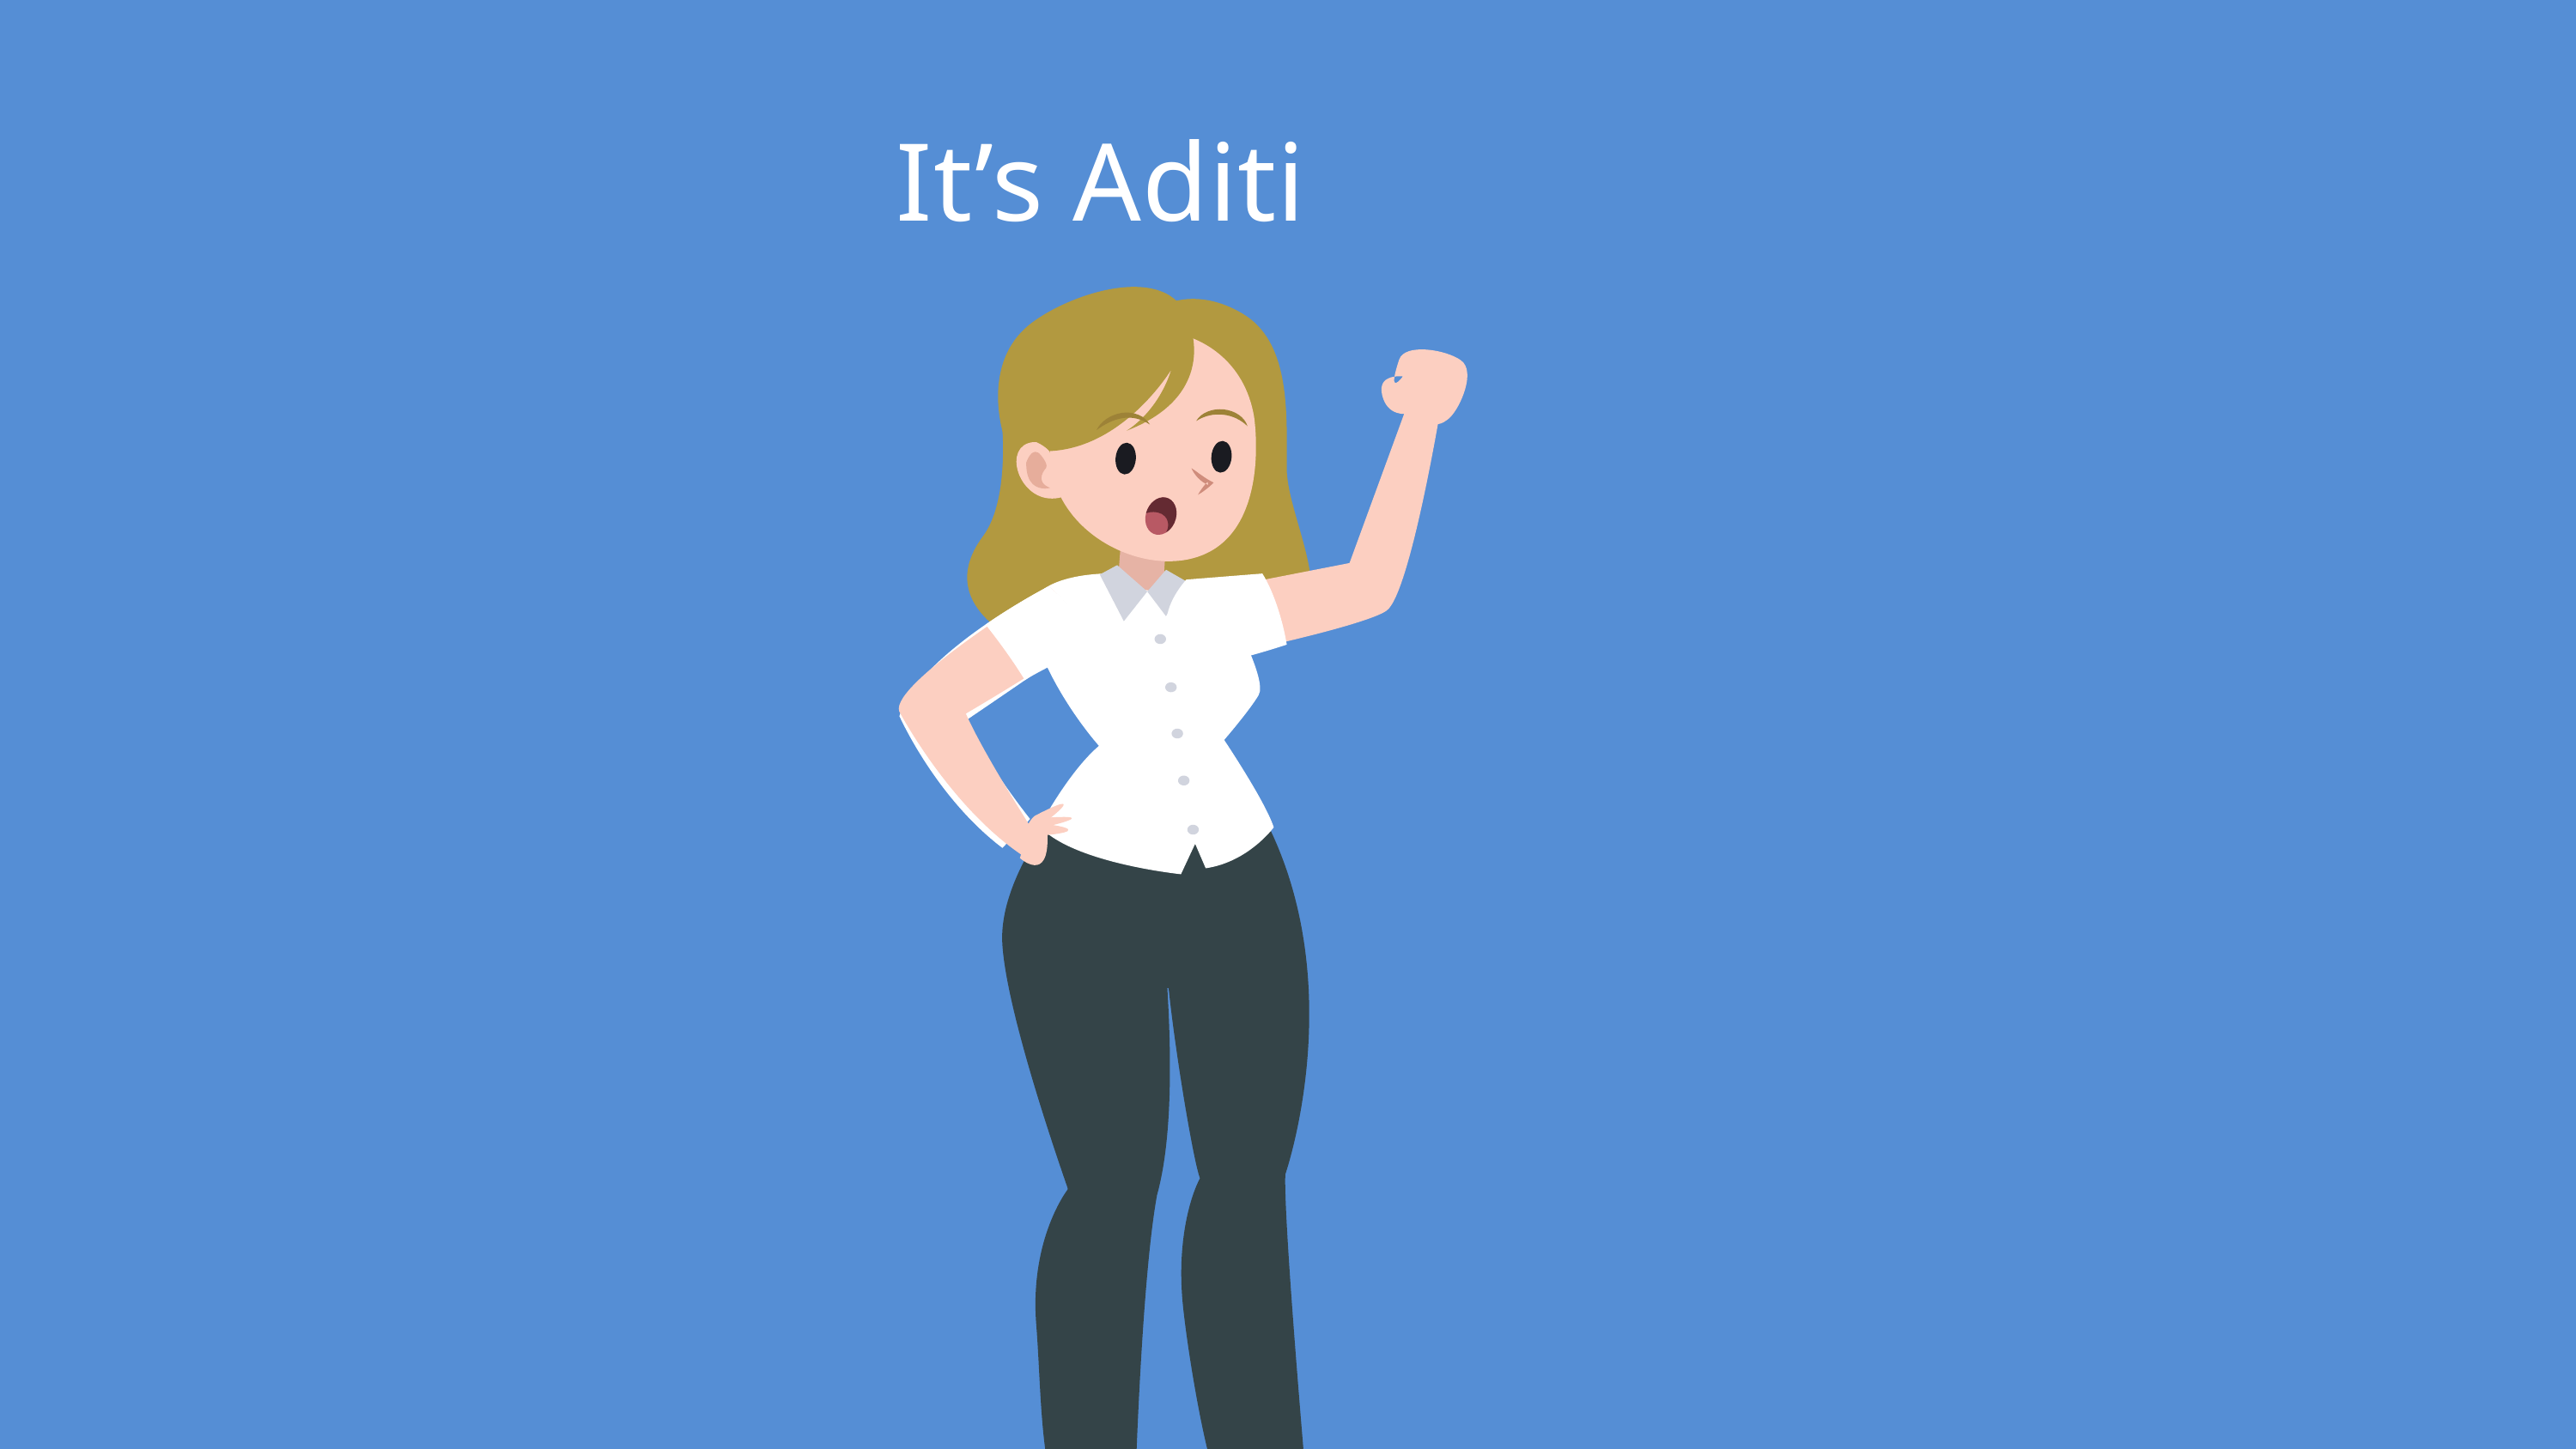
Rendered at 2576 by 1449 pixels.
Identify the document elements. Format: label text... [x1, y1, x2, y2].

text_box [901, 283, 1471, 1449]
text_box It’s Aditi [858, 142, 1722, 243]
